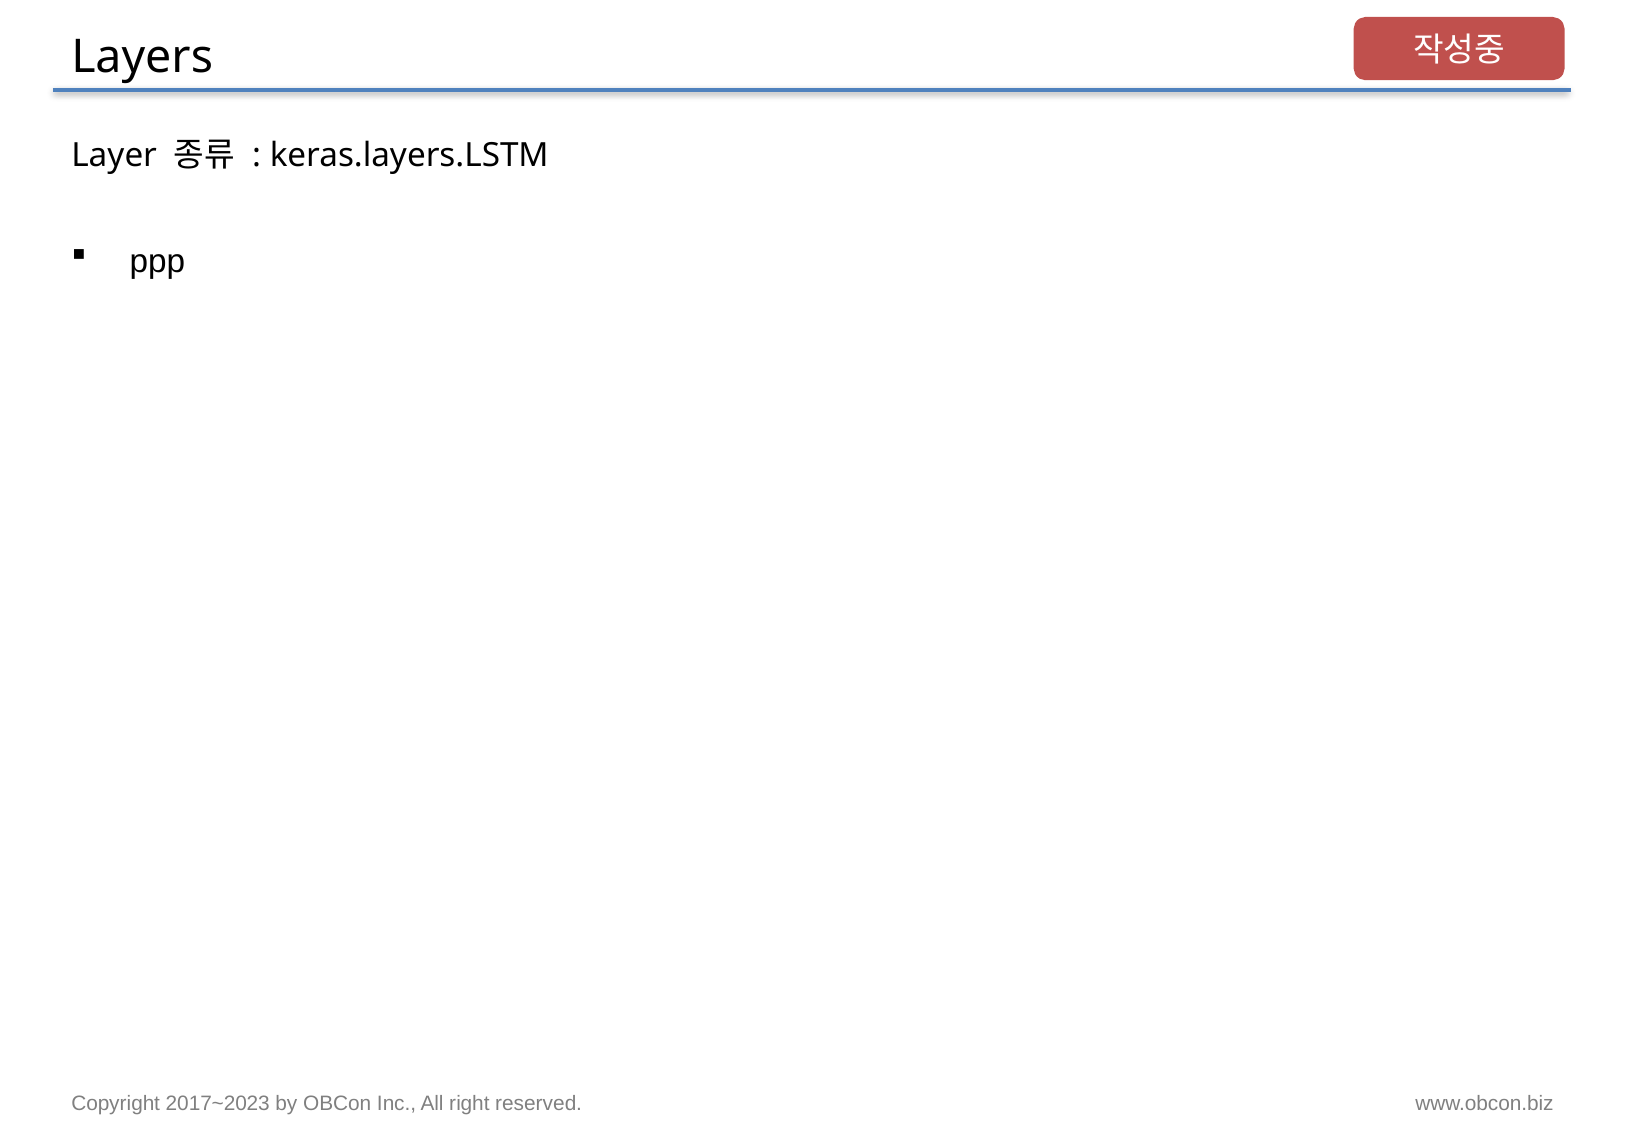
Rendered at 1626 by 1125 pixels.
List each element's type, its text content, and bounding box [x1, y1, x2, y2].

text_box ppp [56, 231, 1569, 287]
title Layers [56, 19, 1569, 90]
list Layer 종류 : keras.layers.LSTM [56, 125, 1569, 181]
text_box 작성중 [1353, 16, 1565, 81]
